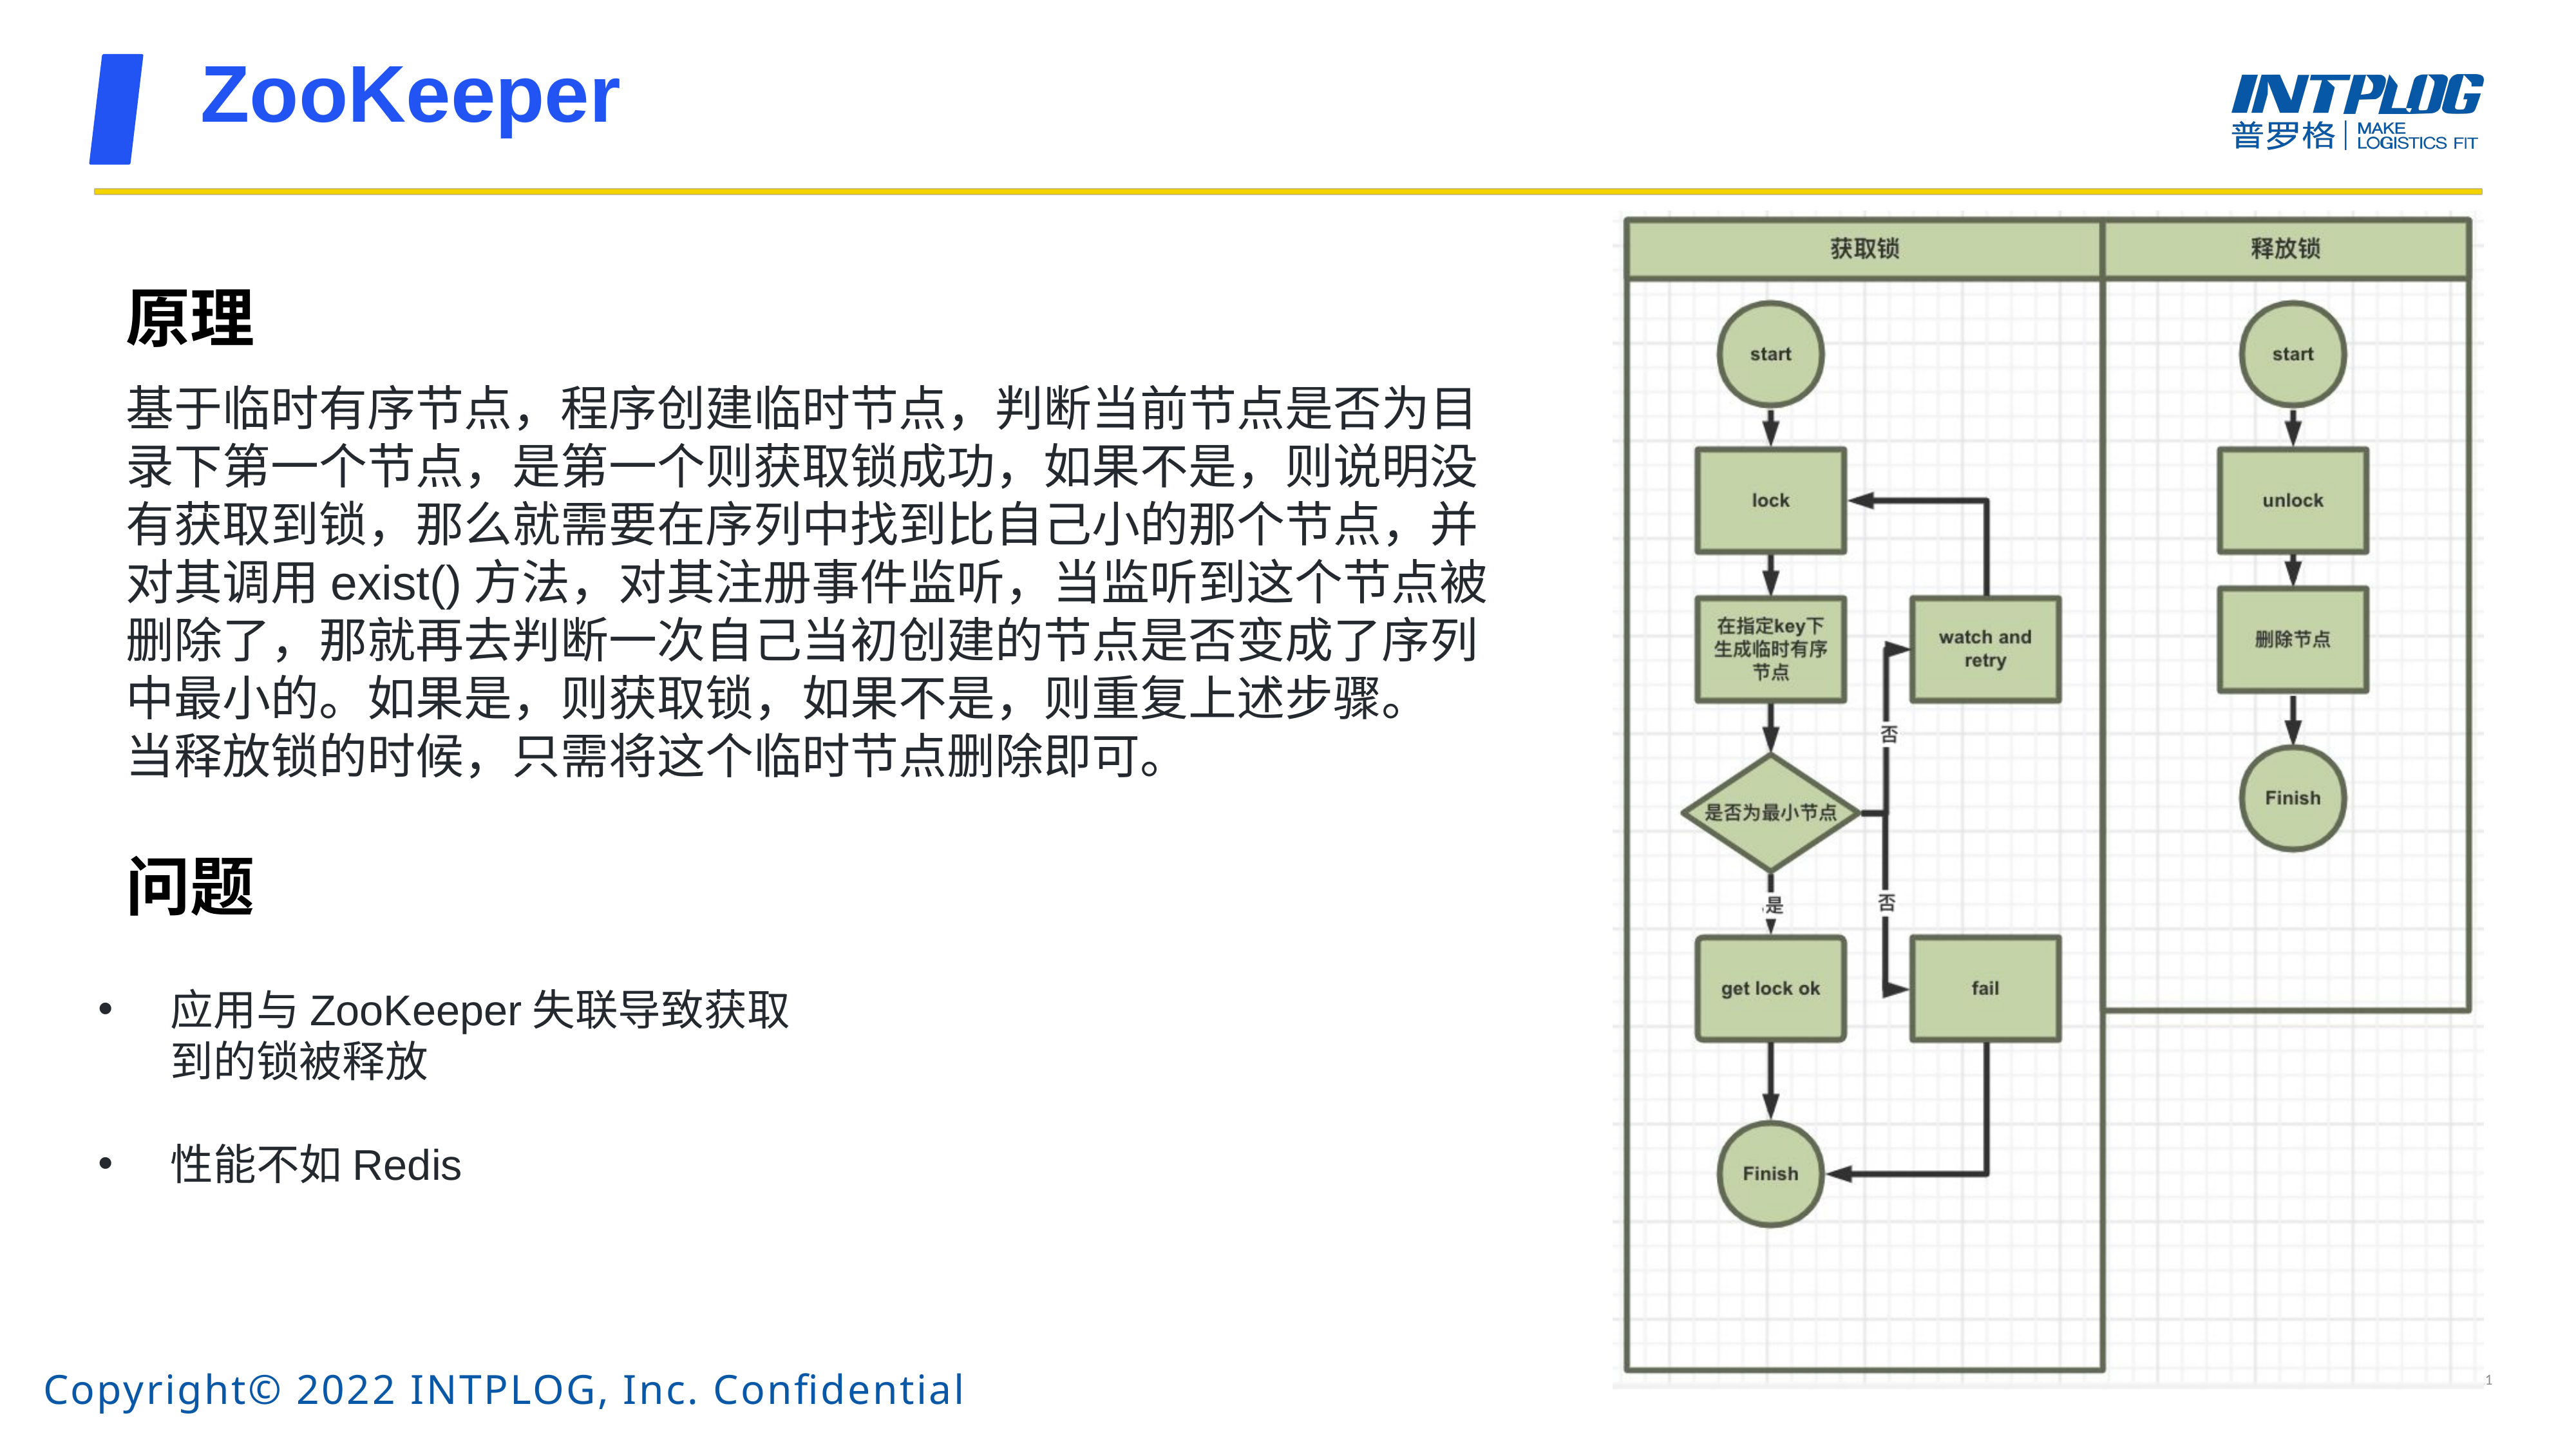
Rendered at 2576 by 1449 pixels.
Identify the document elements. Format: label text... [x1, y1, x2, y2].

text_box ZooKeeper [191, 36, 1965, 133]
text_box 原理 [116, 272, 301, 359]
text_box 应用与ZooKeeper失联导致获取到的锁被释放 性能不如Redis [88, 978, 805, 1245]
picture [1613, 210, 2484, 1389]
picture [92, 186, 2484, 196]
text_box 基于临时有序节点，程序创建临时节点，判断当前节点是否为目录下第一个节点，是第一个则获取锁成功，如果不是，则说明没有获取到锁，那么就需要在序列中找到比自己小的那个节点，并对其调用exist()方法，对其注册事件监听，当监听到这个节点被删除了，那就再去判断一次自己当初创建的节点是否变成了序列中最小的。如果是，则获取锁，如果不是，则重复上述步骤。 当释放锁的时候，只需将这个临时节点删除即可。 [116, 373, 1510, 847]
text_box [89, 53, 144, 165]
text_box 问题 [116, 847, 276, 929]
picture [2231, 74, 2484, 150]
